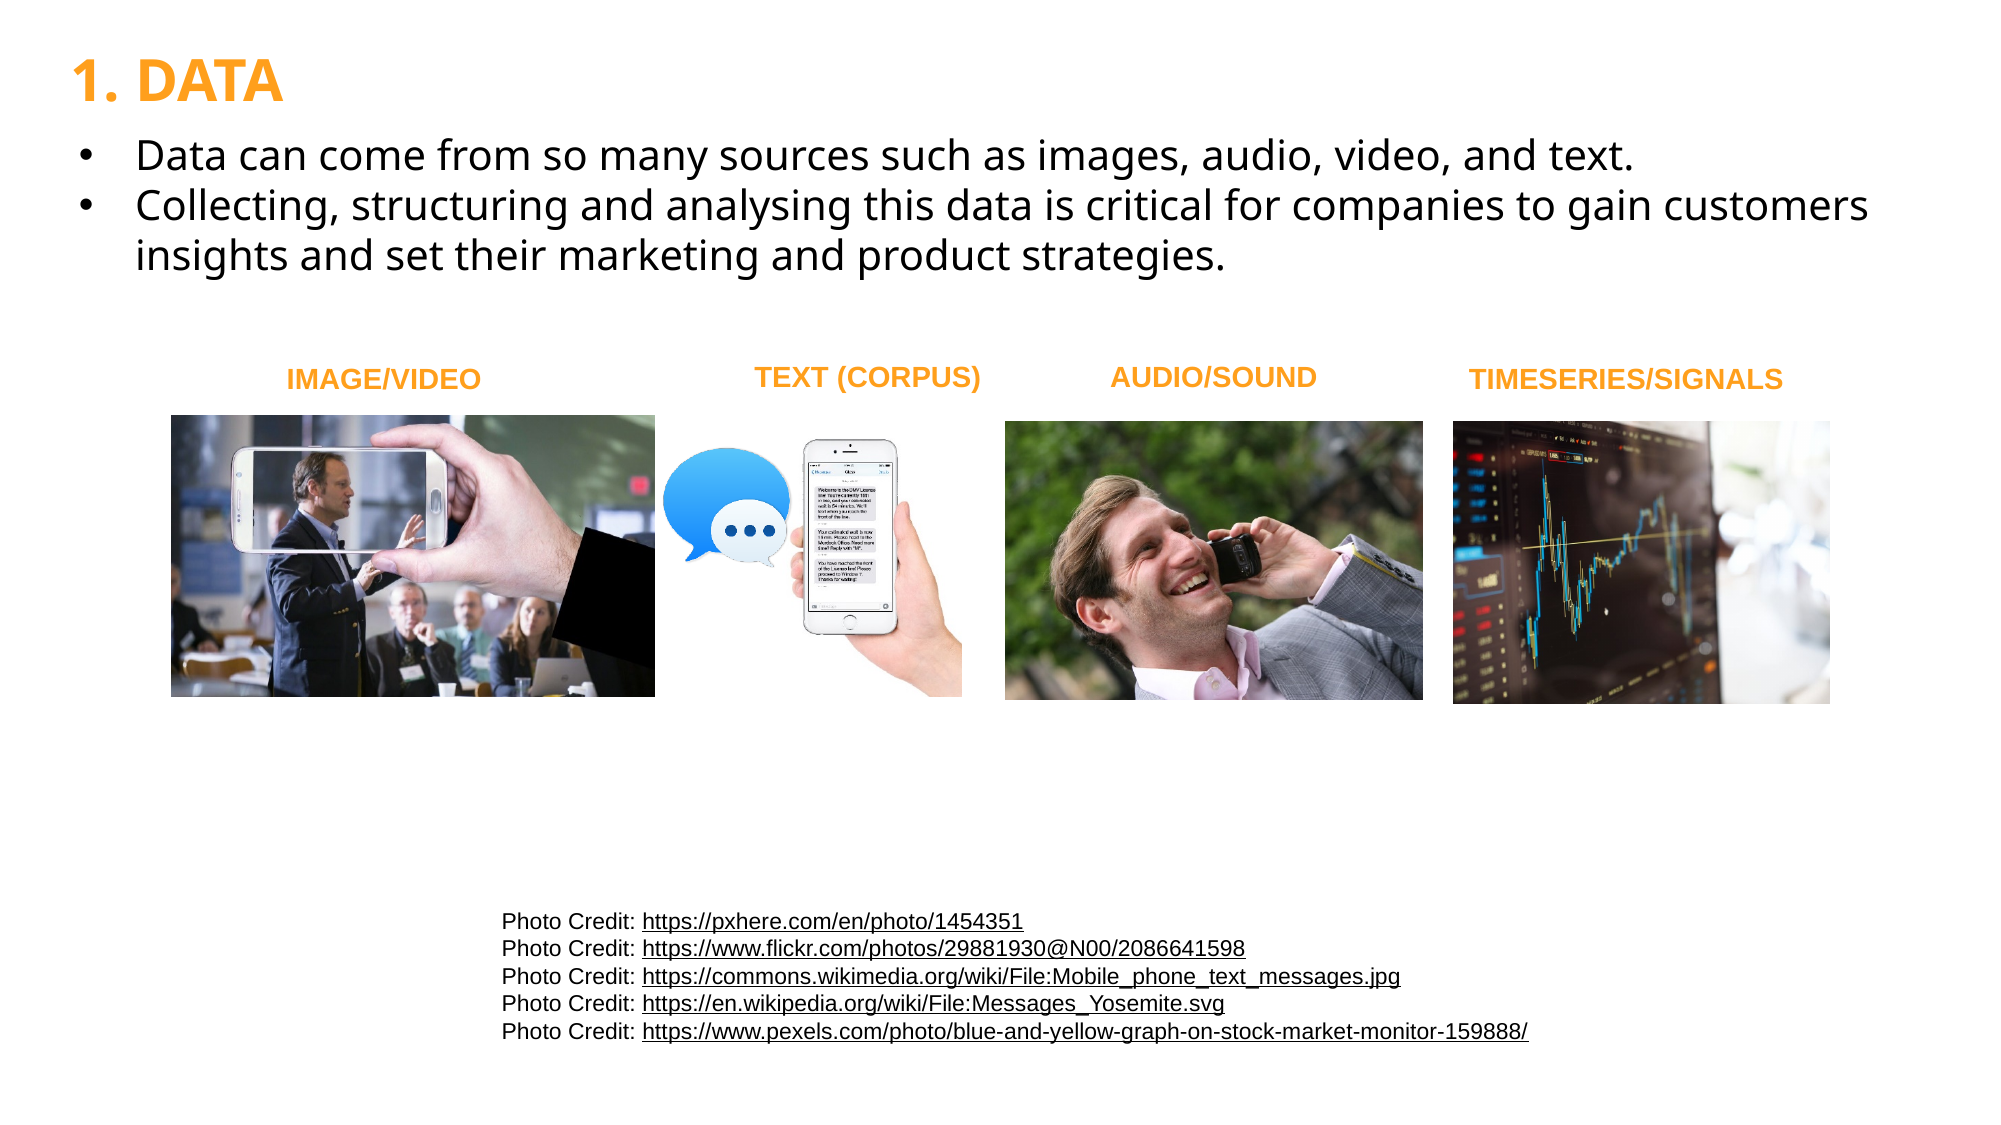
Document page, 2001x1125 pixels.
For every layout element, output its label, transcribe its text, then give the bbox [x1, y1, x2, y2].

text_box IMAGE/VIDEO [224, 352, 553, 403]
picture [661, 421, 962, 697]
picture [1453, 421, 1830, 704]
text_box 1. DATA [55, 35, 1668, 121]
text_box TEXT (CORPUS) [703, 351, 1032, 401]
text_box TIMESERIES/SIGNALS [1422, 352, 1831, 403]
text_box AUDIO/SOUND [1049, 351, 1378, 401]
picture [1005, 421, 1423, 700]
text_box Photo Credit: https://pxhere.com/en/photo/1454351 Photo Credit: https://www.flickr.com/photos/29881930@N00/2086641598 Photo Credit: https://commons.wikimedia.org/wiki/File:Mobile_phone_text_messages.jpg Photo Credit: https://en.wikipedia.org/wiki/File:Messages_Yosemite.svg Photo Credit: https://www.pexels.com/photo/blue-and-yellow-graph-on-stock-market-monitor-159888/ [486, 899, 1771, 1125]
picture [171, 415, 655, 697]
text_box Data can come from so many sources such as images, audio, video, and text. Collecting, structuring and analysing this data is critical for companies to gain customers insights and set their marketing and product strategies. [63, 121, 1918, 287]
